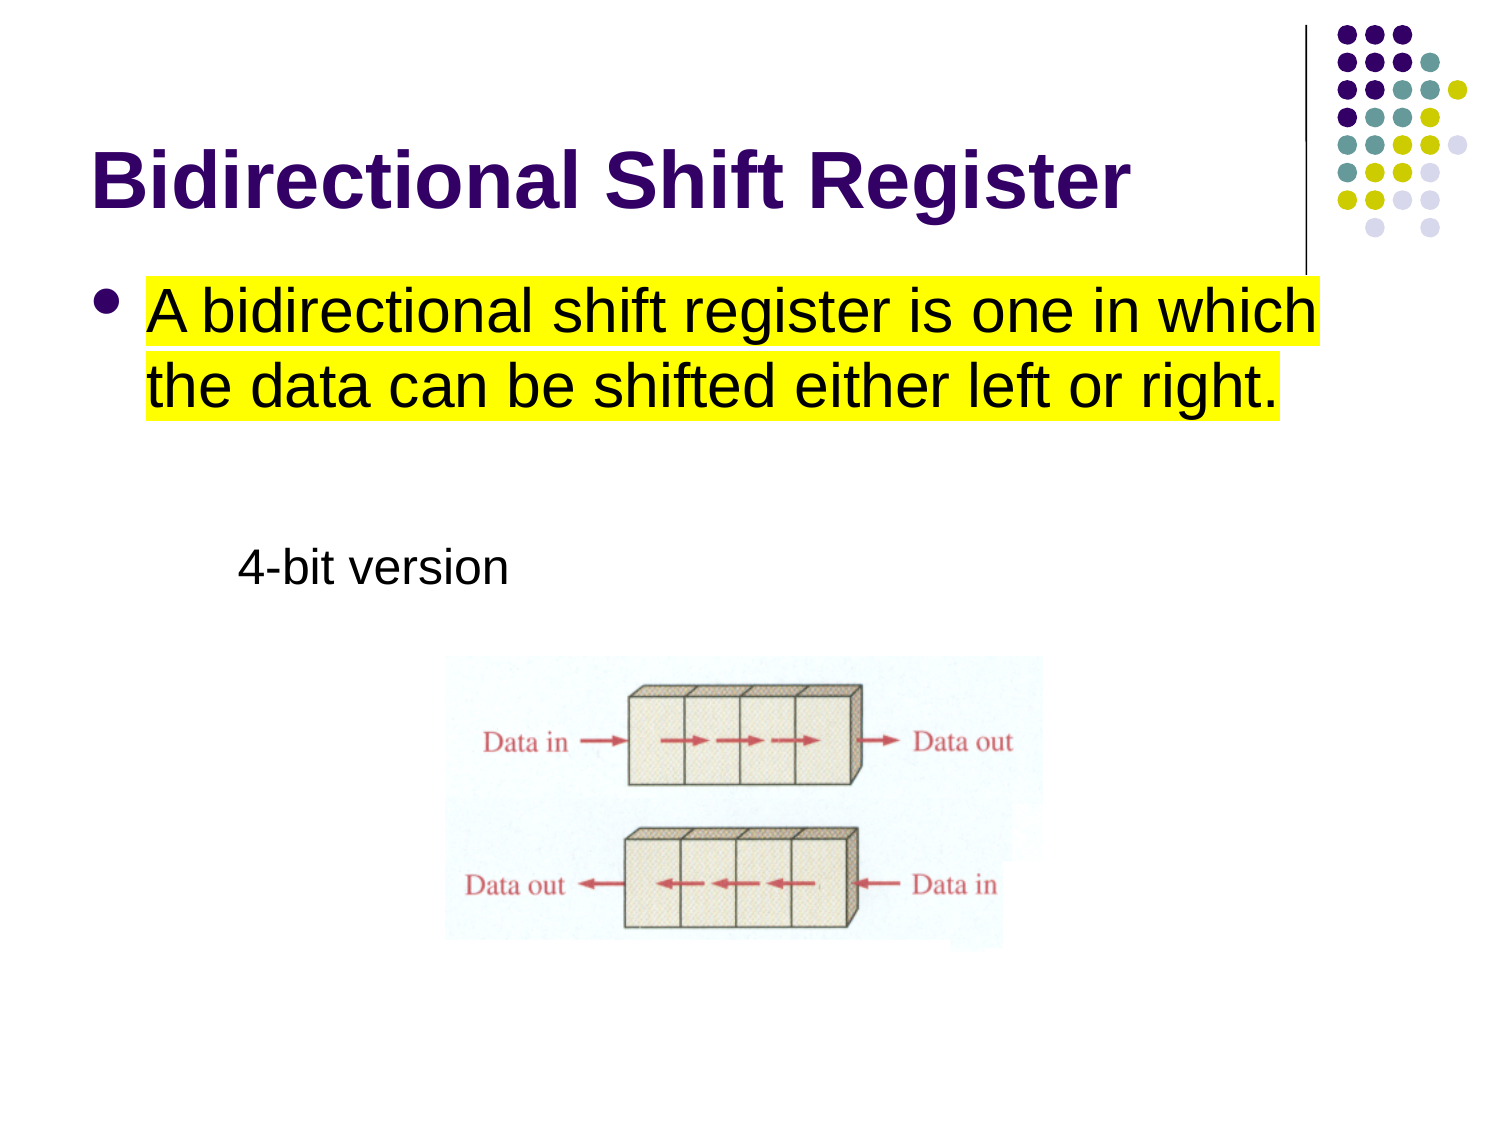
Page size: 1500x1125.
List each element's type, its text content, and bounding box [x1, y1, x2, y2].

picture [445, 655, 1043, 952]
list A bidirectional shift register is one in which the data can be shifted either left or right. [75, 262, 1425, 481]
text_box 4-bit version [222, 534, 955, 604]
title Bidirectional Shift Register [75, 20, 1313, 233]
